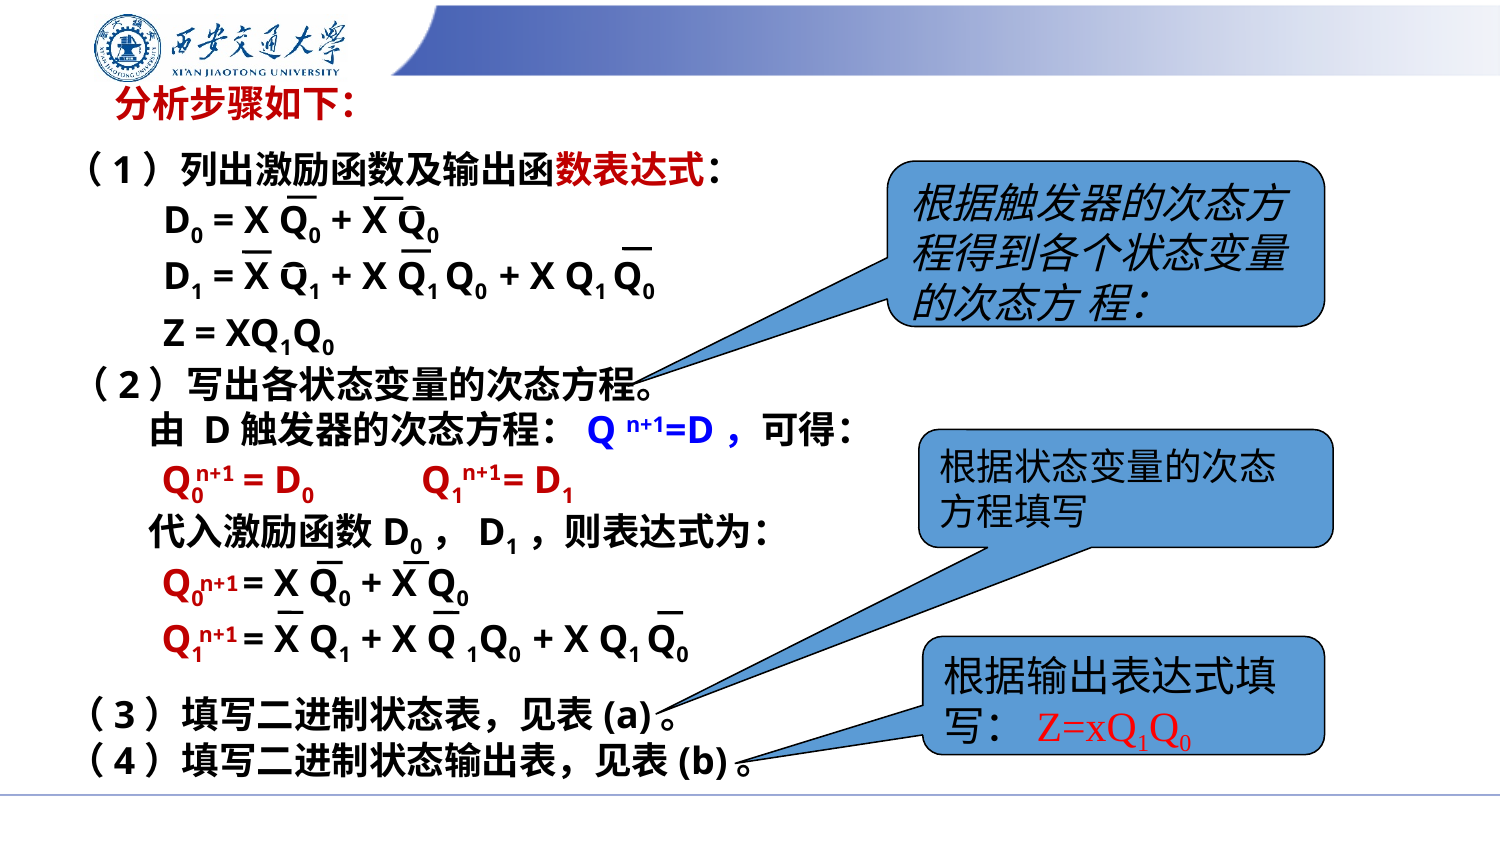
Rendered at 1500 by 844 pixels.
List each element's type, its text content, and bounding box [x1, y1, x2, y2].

text_box 根据状态变量的次态方程填写 [655, 673, 764, 715]
text_box 根据输出表达式填写：Z=xQ1Q0 [734, 636, 1325, 764]
text_box 根据状态变量的次态方程填写 [911, 429, 1334, 617]
picture [0, 0, 1500, 844]
text_box 根据触发器的次态方程得到各个状态变量的次态方 程： [920, 161, 1325, 327]
text_box （3）填写二进制状态表，见表(a)。 （4）填写二进制状态输出表，见表(b)。 [52, 689, 1416, 790]
title 分析步骤如下： [99, 77, 763, 138]
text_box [39, 358, 911, 673]
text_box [50, 138, 920, 389]
